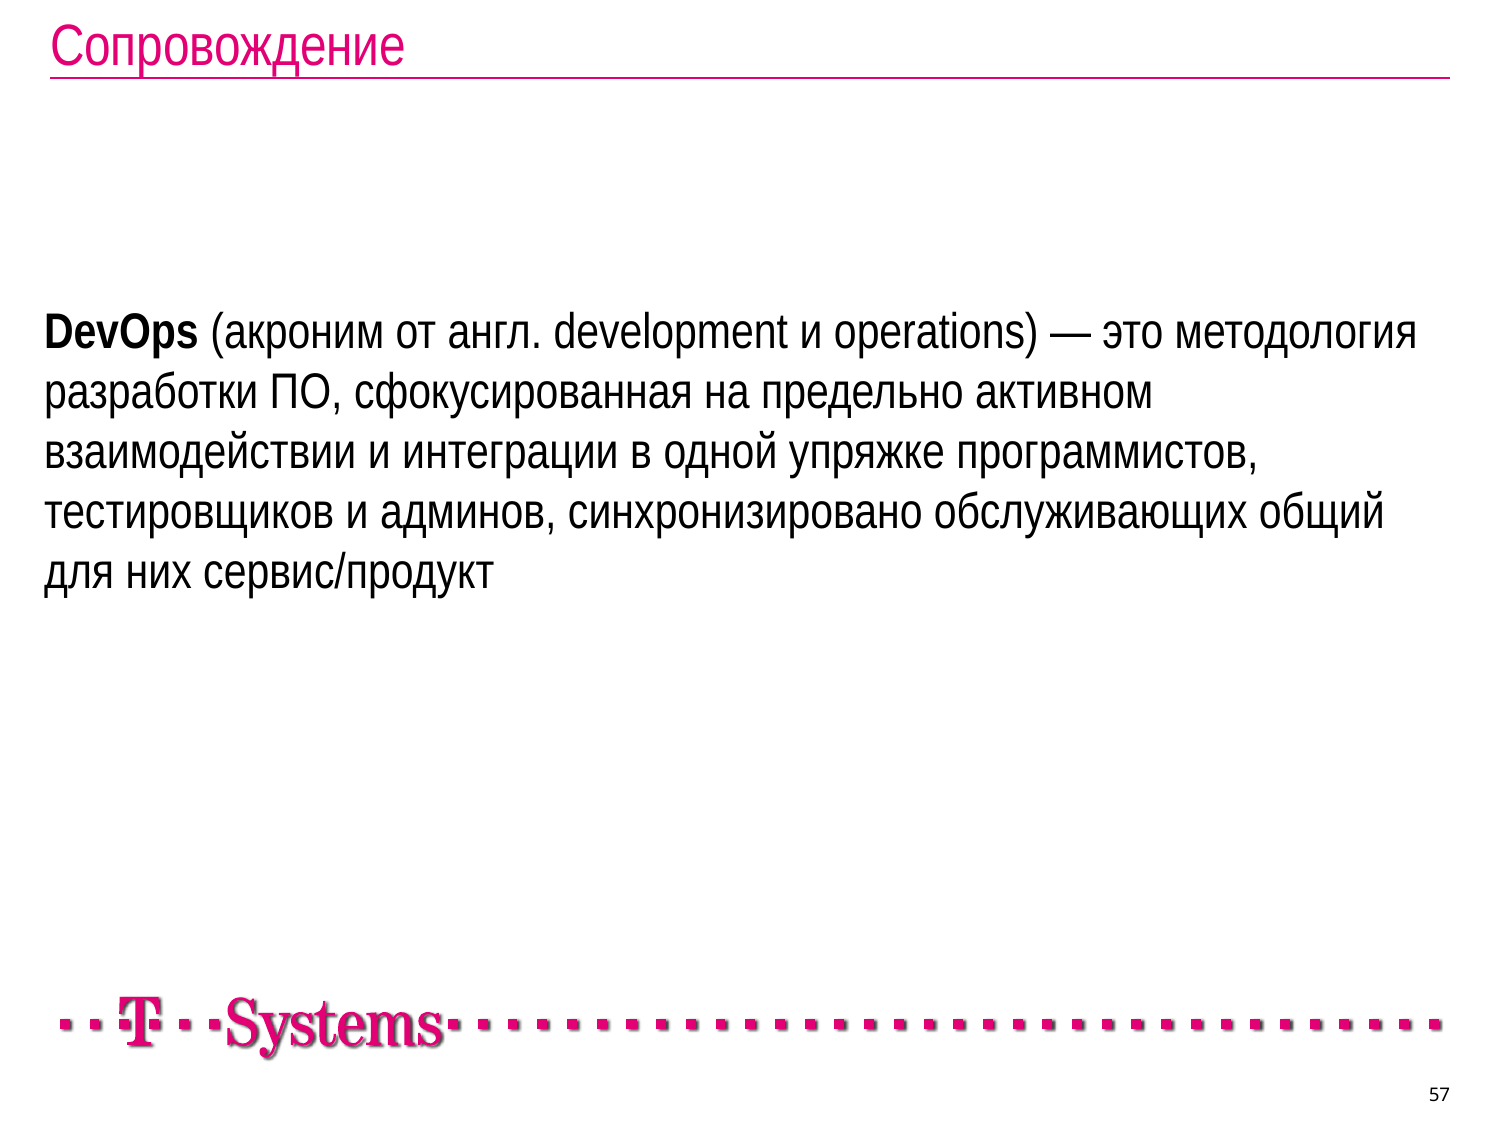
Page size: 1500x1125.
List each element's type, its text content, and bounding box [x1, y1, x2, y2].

slide_number 57 [1361, 1082, 1451, 1107]
title Сопровождение [50, 14, 1450, 91]
text_box DevOps (акроним от англ. development и operations) — это методология разработки ПО, сфокусированная на предельно активном взаимодействии и интеграции в одной упряжке программистов, тестировщиков и админов, синхронизировано обслуживающих общий для них сервис/продукт [29, 290, 1483, 606]
